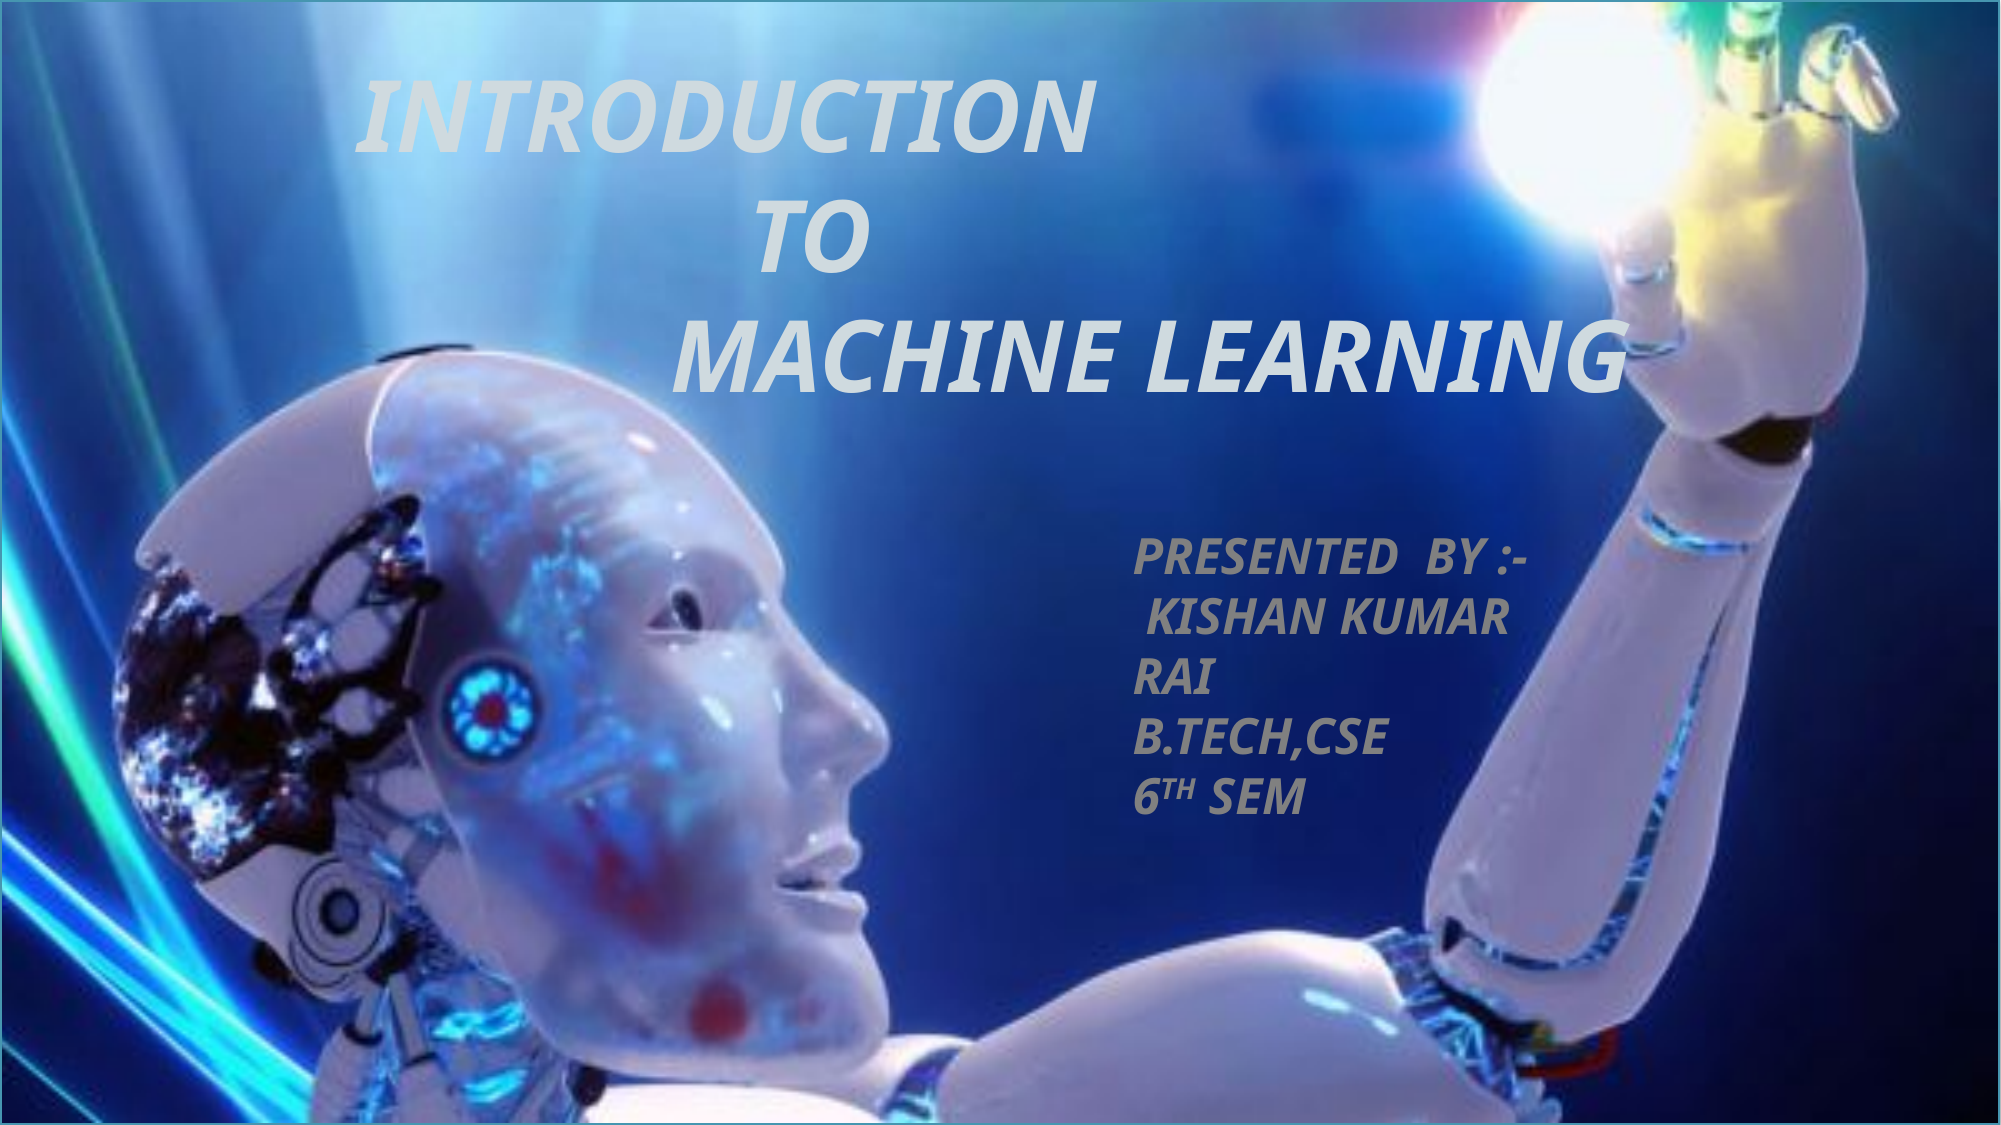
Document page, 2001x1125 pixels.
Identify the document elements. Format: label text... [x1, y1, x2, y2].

text_box INTRODUCTION TO MACHINE LEARNING [343, 45, 1656, 420]
text_box [0, 0, 2000, 1125]
text_box PRESENTED BY :- KISHAN KUMAR RAI B.TECH,CSE 6TH SEM [1117, 516, 1560, 832]
